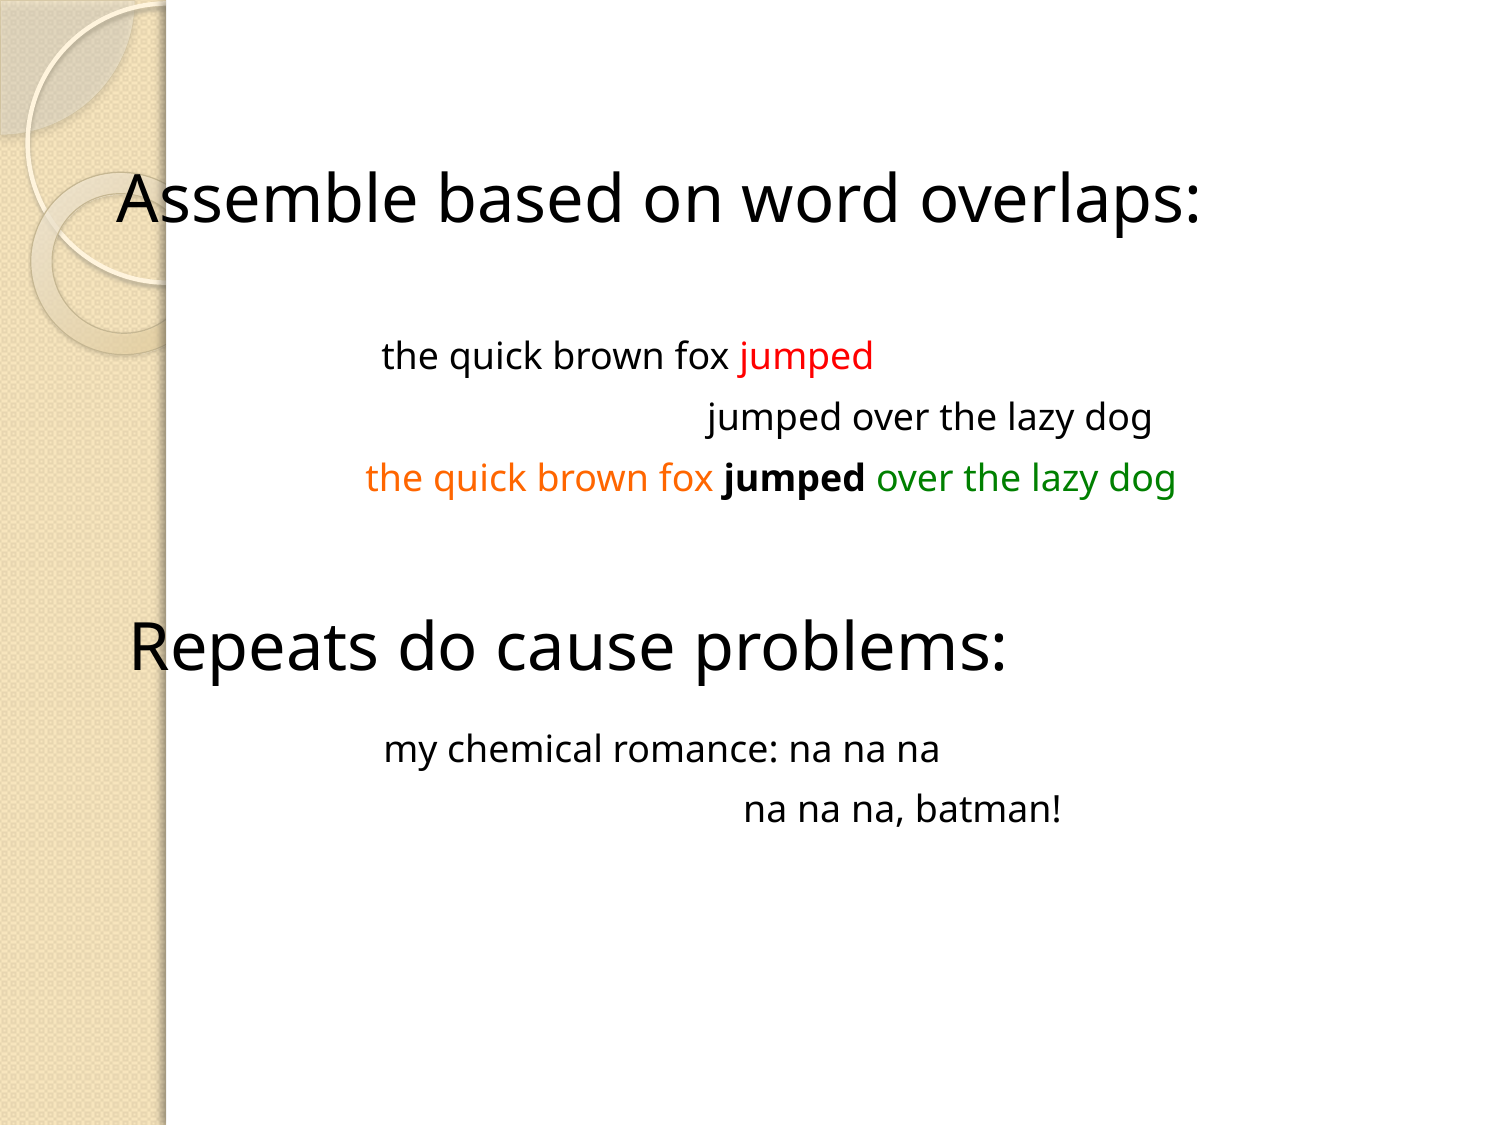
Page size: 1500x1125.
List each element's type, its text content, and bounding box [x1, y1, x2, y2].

text_box the quick brown fox jumped over the lazy dog [350, 446, 1193, 507]
text_box the quick brown fox jumped [366, 325, 900, 385]
text_box na na na, batman! [728, 777, 1077, 838]
text_box Repeats do cause problems: [113, 596, 1025, 691]
text_box my chemical romance: na na na [368, 717, 956, 777]
text_box jumped over the lazy dog [682, 385, 1169, 446]
text_box Assemble based on word overlaps: [101, 148, 1219, 244]
